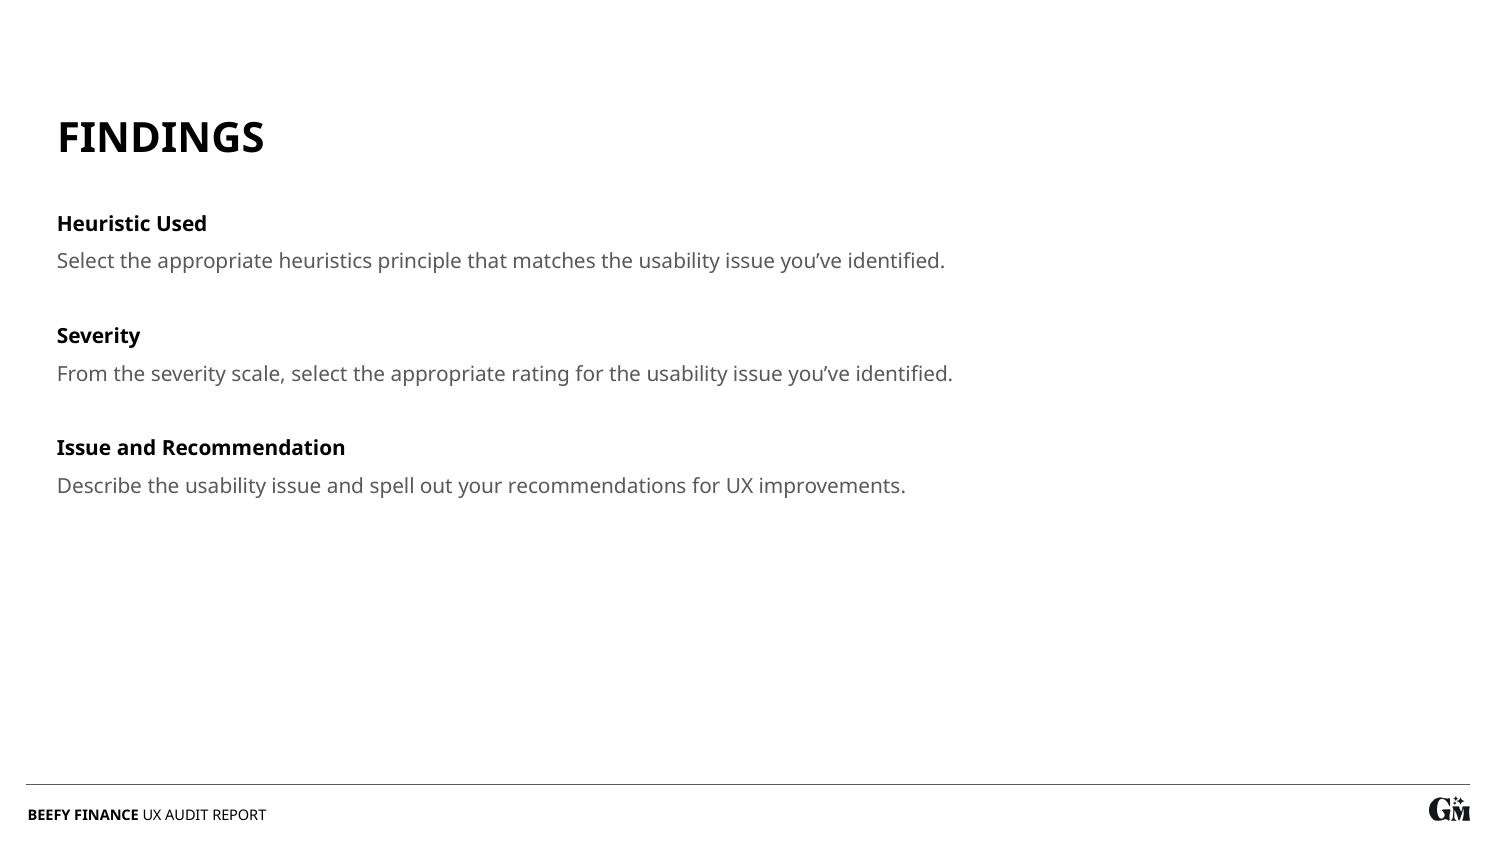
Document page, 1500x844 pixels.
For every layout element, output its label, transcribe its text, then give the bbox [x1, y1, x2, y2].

picture [1429, 796, 1470, 821]
text_box FINDINGS [41, 96, 535, 176]
text_box Heuristic Used Select the appropriate heuristics principle that matches the usability issue you’ve identified. Severity From the severity scale, select the appropriate rating for the usability issue you’ve identified. Issue and Recommendation Describe the usability issue and spell out your recommendations for UX improvements. [41, 182, 1422, 625]
